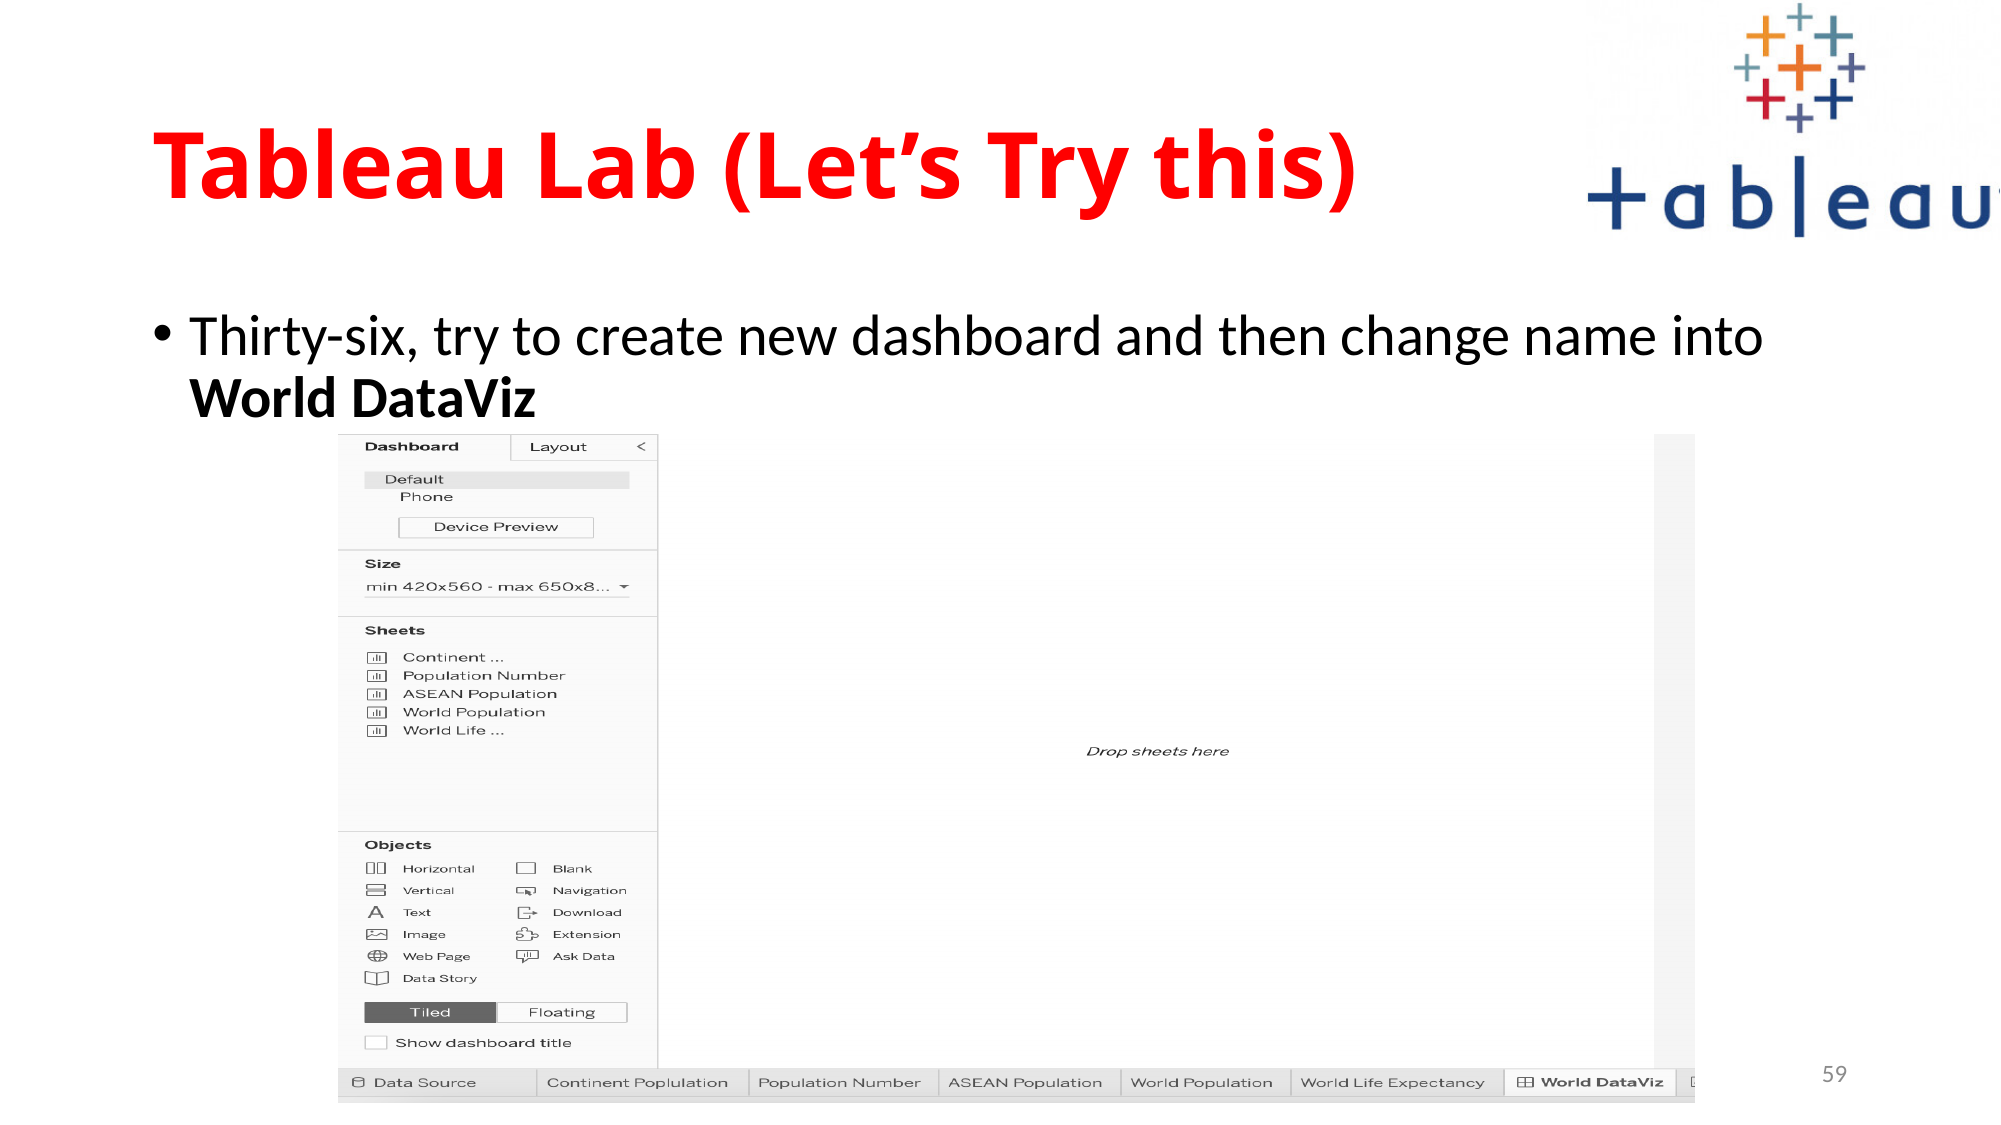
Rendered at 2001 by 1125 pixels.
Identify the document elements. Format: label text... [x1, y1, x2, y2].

picture [1586, 0, 2000, 240]
slide_number 58 [1695, 1042, 1863, 1103]
list Thirty-six, try to create new dashboard and then change name into World DataViz [137, 297, 1896, 1012]
picture [338, 434, 1695, 1103]
title Tableau Lab (Let’s Try this) [137, 59, 1863, 278]
